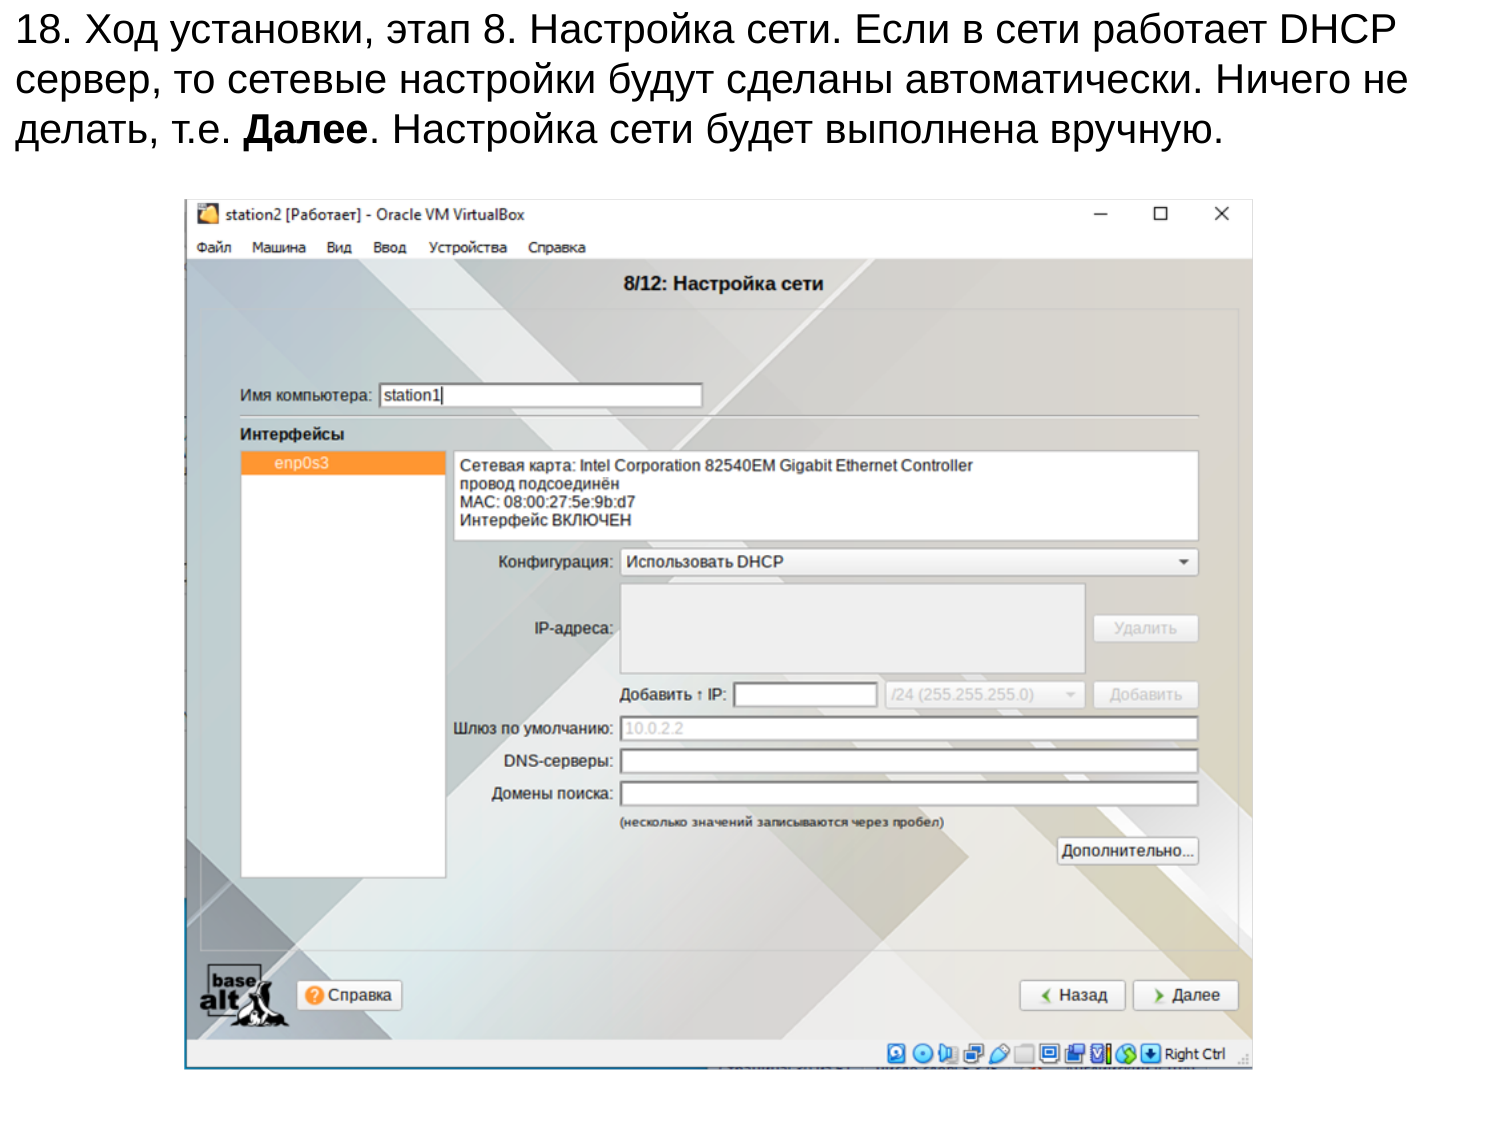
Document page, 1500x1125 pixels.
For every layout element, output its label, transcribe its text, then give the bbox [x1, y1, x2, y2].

text_box [147, 160, 1500, 236]
picture [182, 197, 1254, 1071]
text_box 18. Ход установки, этап 8. Настройка сети. Если в сети работает DHCP сервер, то сетевые настройки будут сделаны автоматически. Ничего не делать, т.е. Далее. Настройка сети будет выполнена вручную. [0, 0, 1500, 160]
